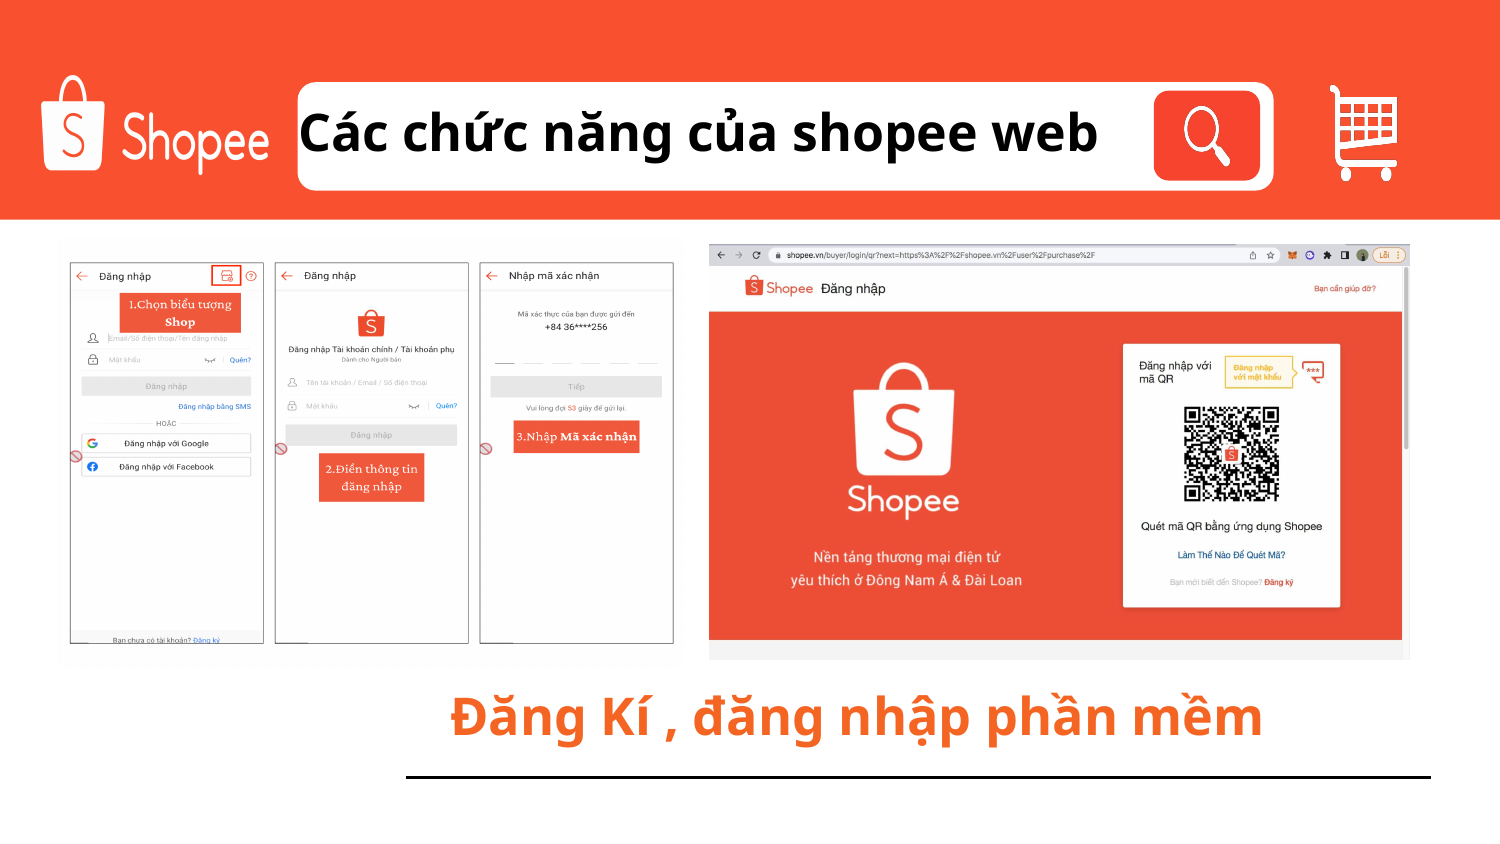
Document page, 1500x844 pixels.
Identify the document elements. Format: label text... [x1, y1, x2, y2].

text_box [1169, 90, 1261, 181]
text_box [307, 82, 1274, 191]
picture [39, 51, 273, 206]
text_box [0, 0, 1500, 220]
picture [709, 244, 1410, 661]
picture [58, 236, 685, 669]
picture [1179, 99, 1235, 173]
list Đăng Kí , đăng nhập phần mềm [435, 668, 1305, 746]
picture [1322, 75, 1410, 191]
title Các chức năng của shopee web [283, 84, 1169, 189]
